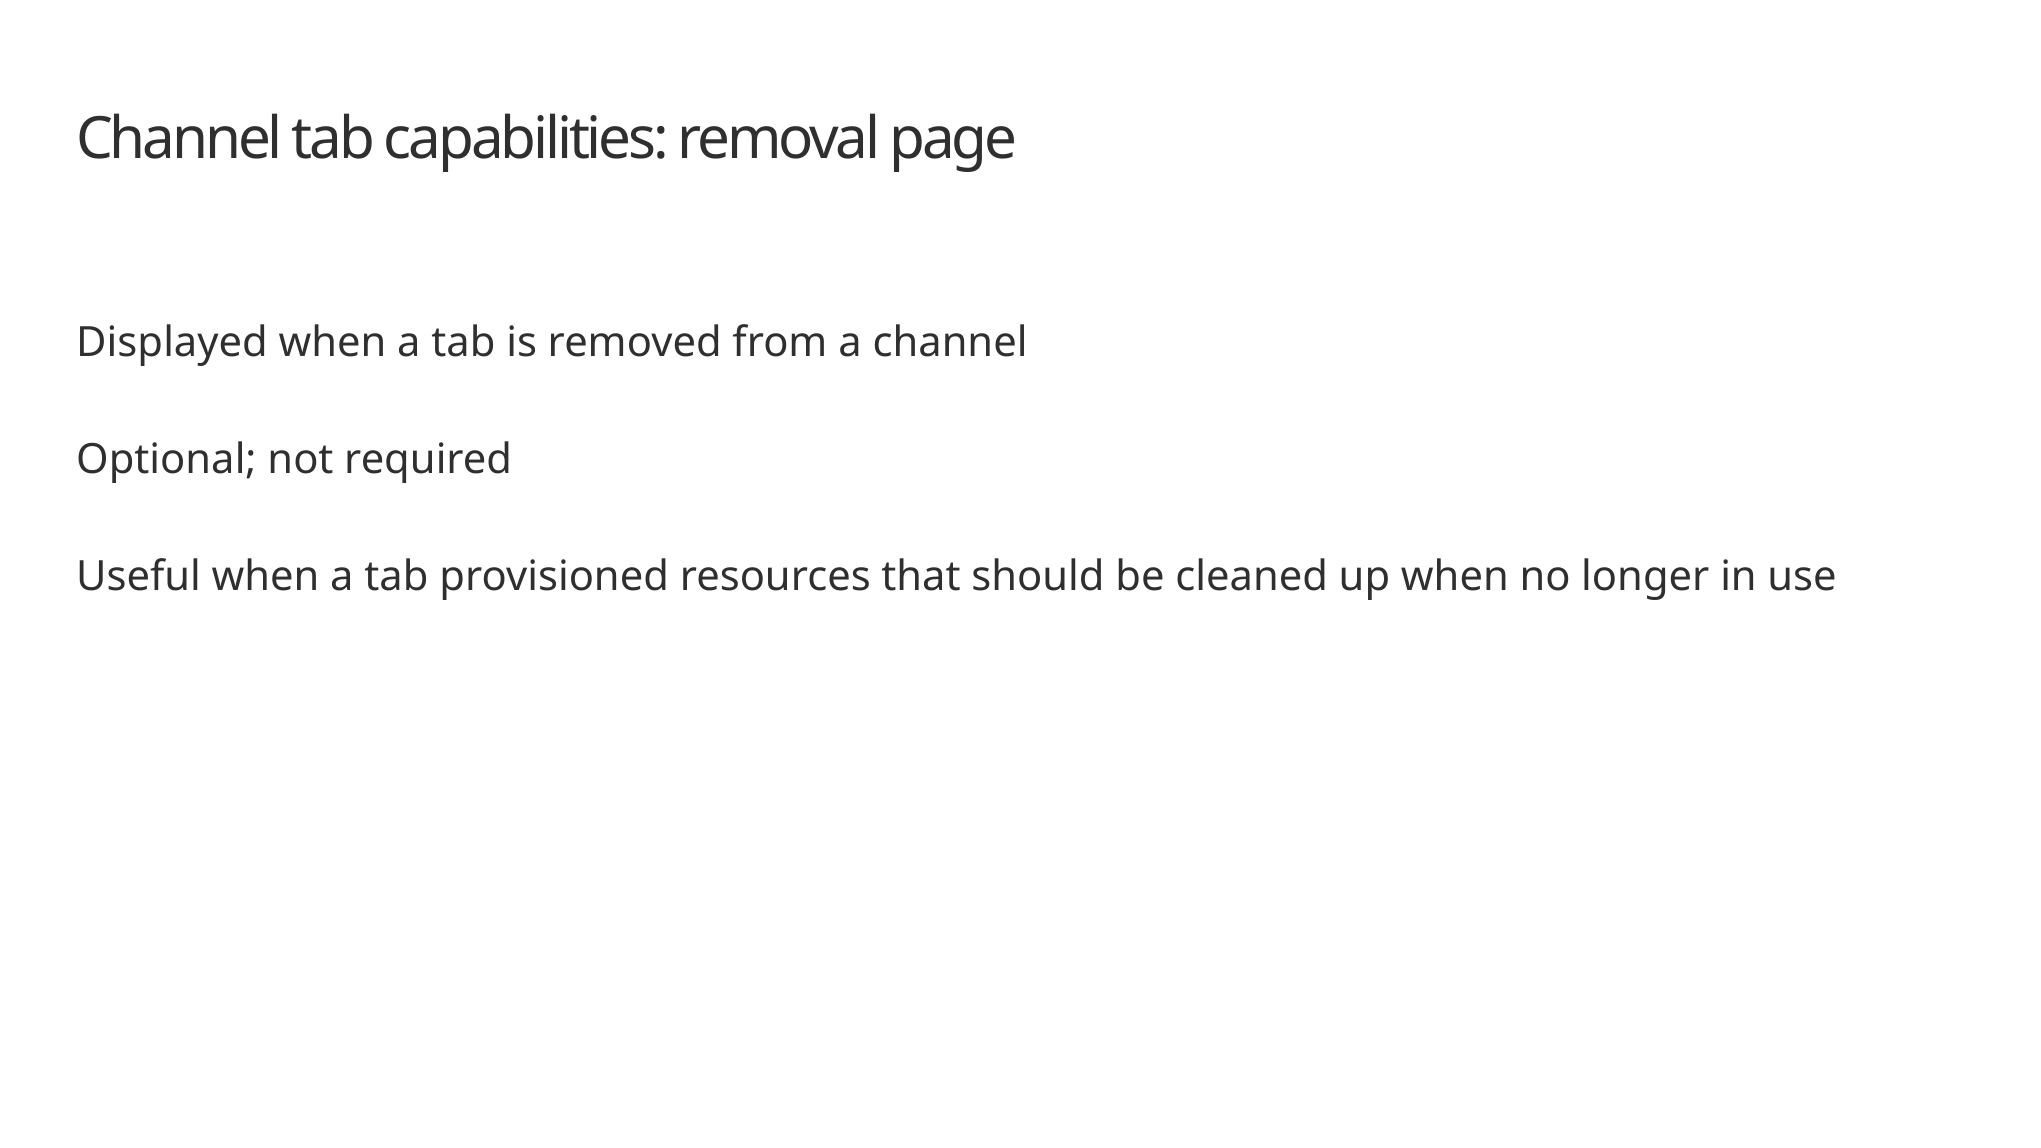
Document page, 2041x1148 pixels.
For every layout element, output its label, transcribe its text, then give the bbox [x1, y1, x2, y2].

list Displayed when a tab is removed from a channel Optional; not required Useful when a tab provisioned resources that should be cleaned up when no longer in use [76, 314, 1969, 608]
title Channel tab capabilities: removal page [76, 103, 1969, 172]
